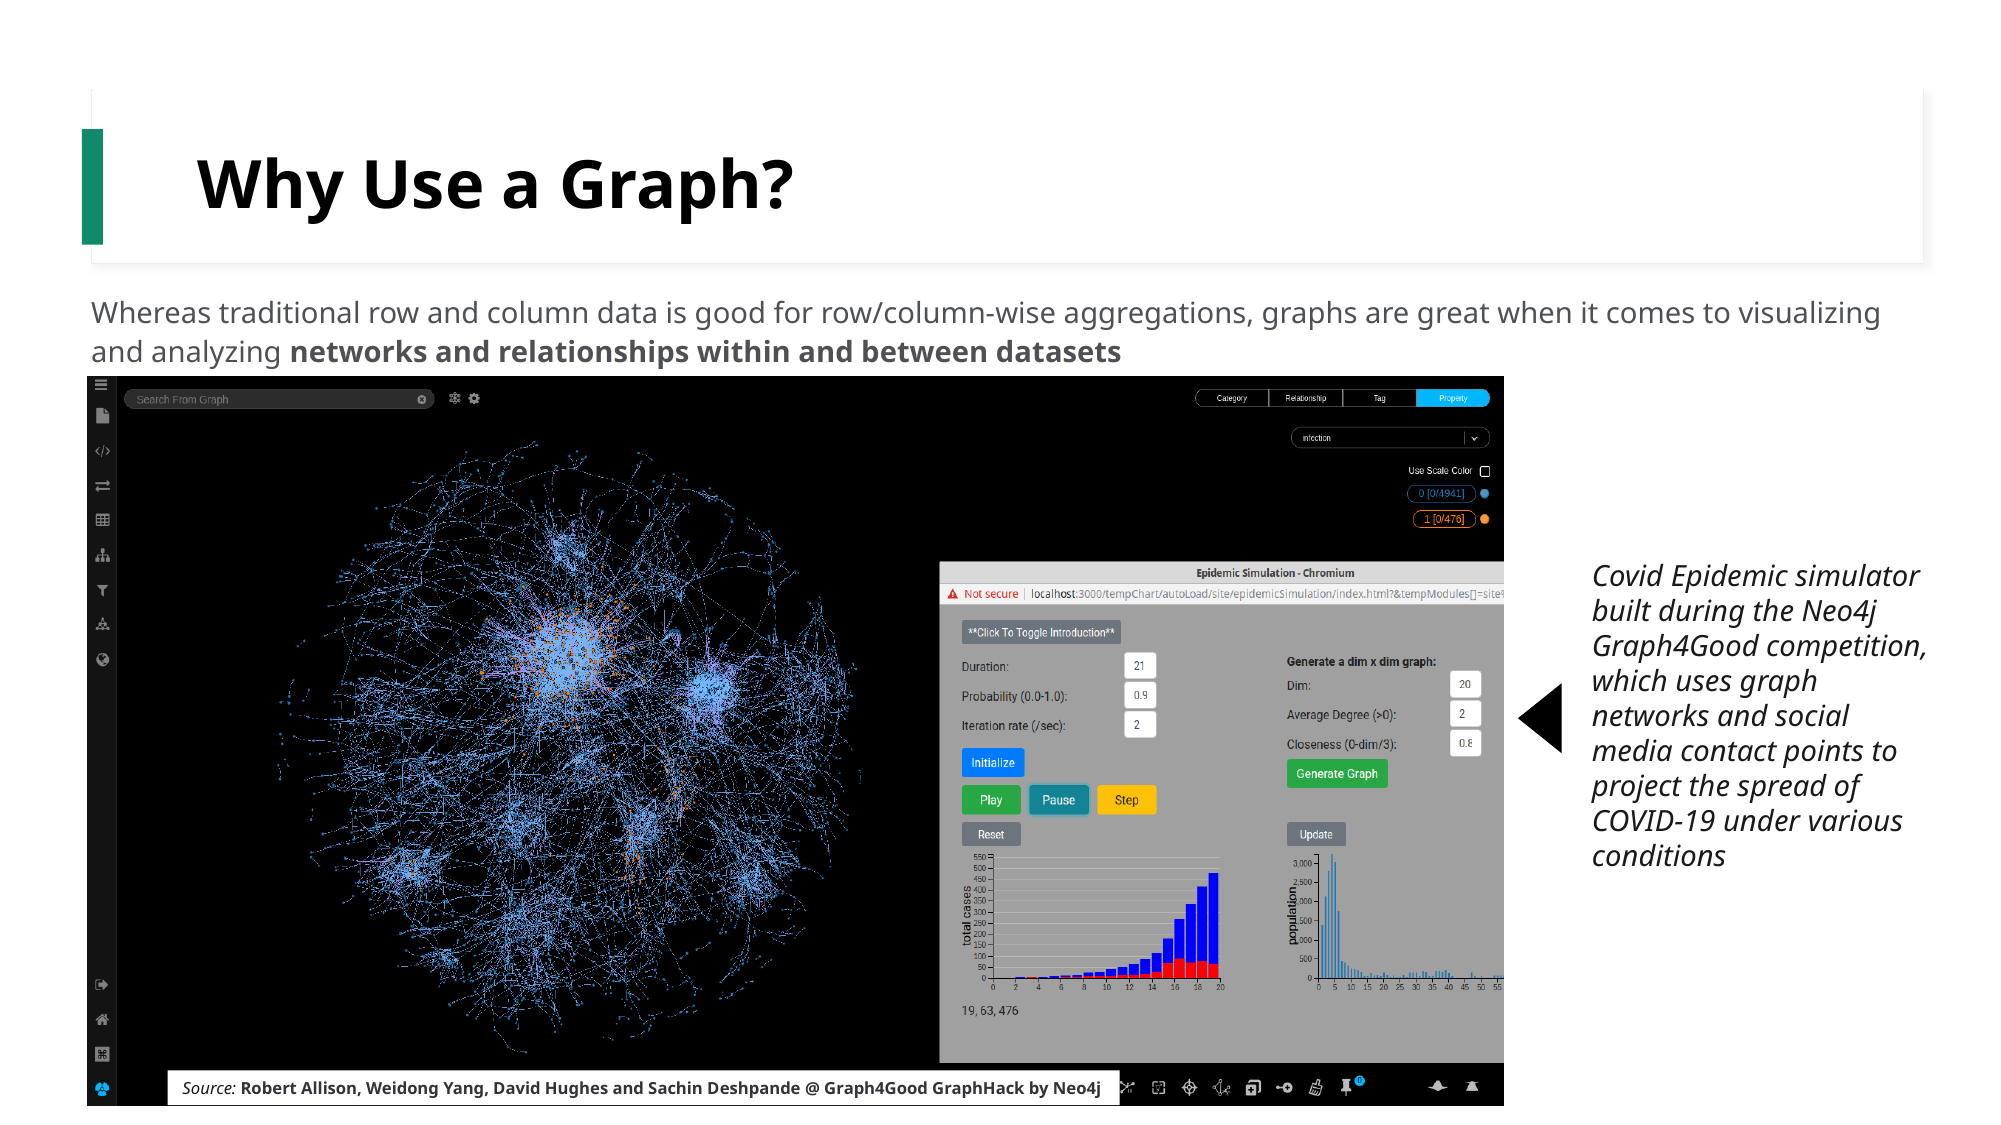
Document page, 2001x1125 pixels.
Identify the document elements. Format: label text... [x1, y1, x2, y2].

text_box Whereas traditional row and column data is good for row/column-wise aggregations, graphs are great when it comes to visualizing and analyzing networks and relationships within and between datasets [76, 283, 1929, 397]
text_box Covid Epidemic simulator built during the Neo4j Graph4Good competition, which uses graph networks and social media contact points to project the spread of COVID-19 under various conditions [1577, 549, 1950, 880]
picture [87, 376, 1504, 1106]
title Why Use a Graph? [183, 90, 1851, 283]
text_box [1517, 683, 1562, 754]
